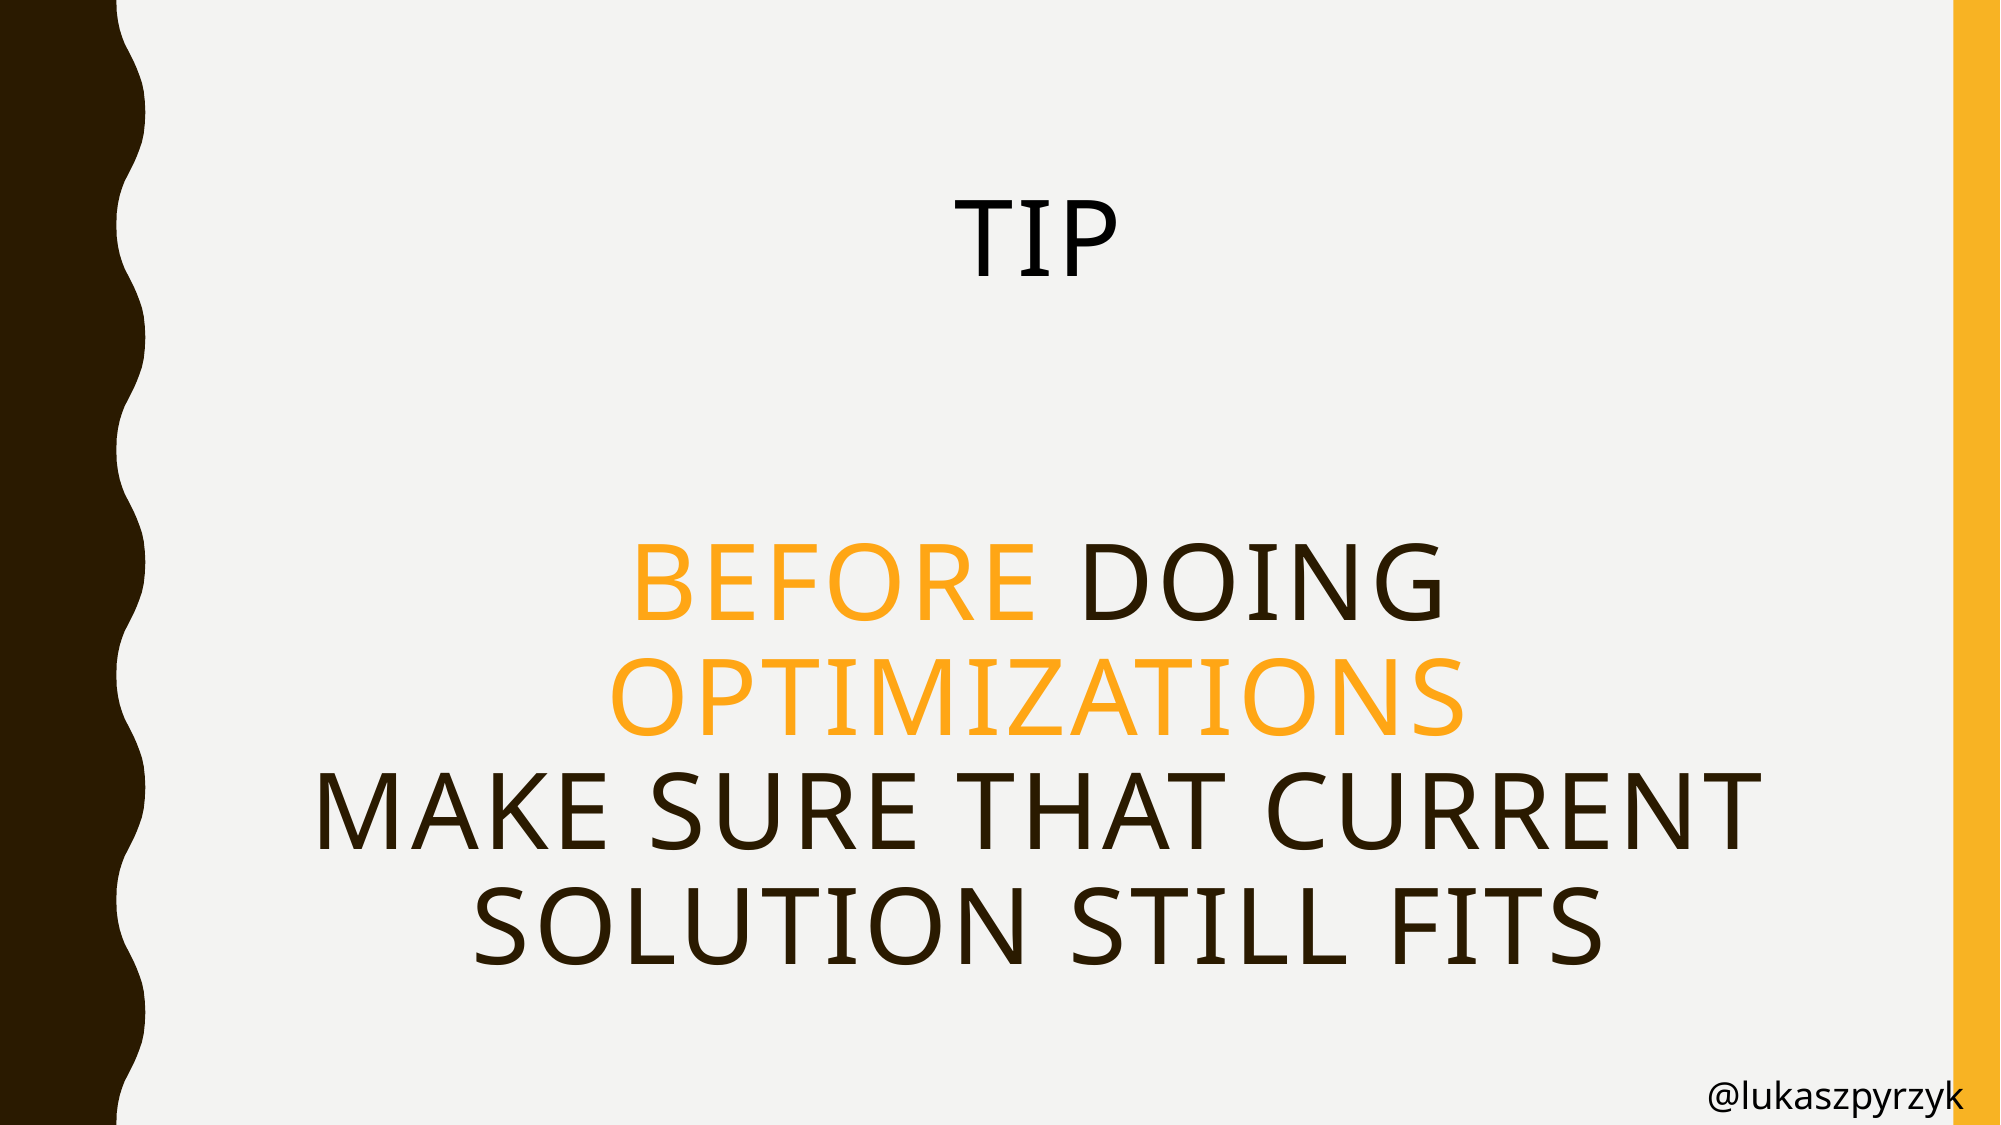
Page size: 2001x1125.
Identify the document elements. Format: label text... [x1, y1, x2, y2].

title TIP before doing optimizations Make sure that current solution still fits [205, 62, 1875, 1072]
text_box @lukaszpyrzyk [1692, 1064, 2000, 1125]
